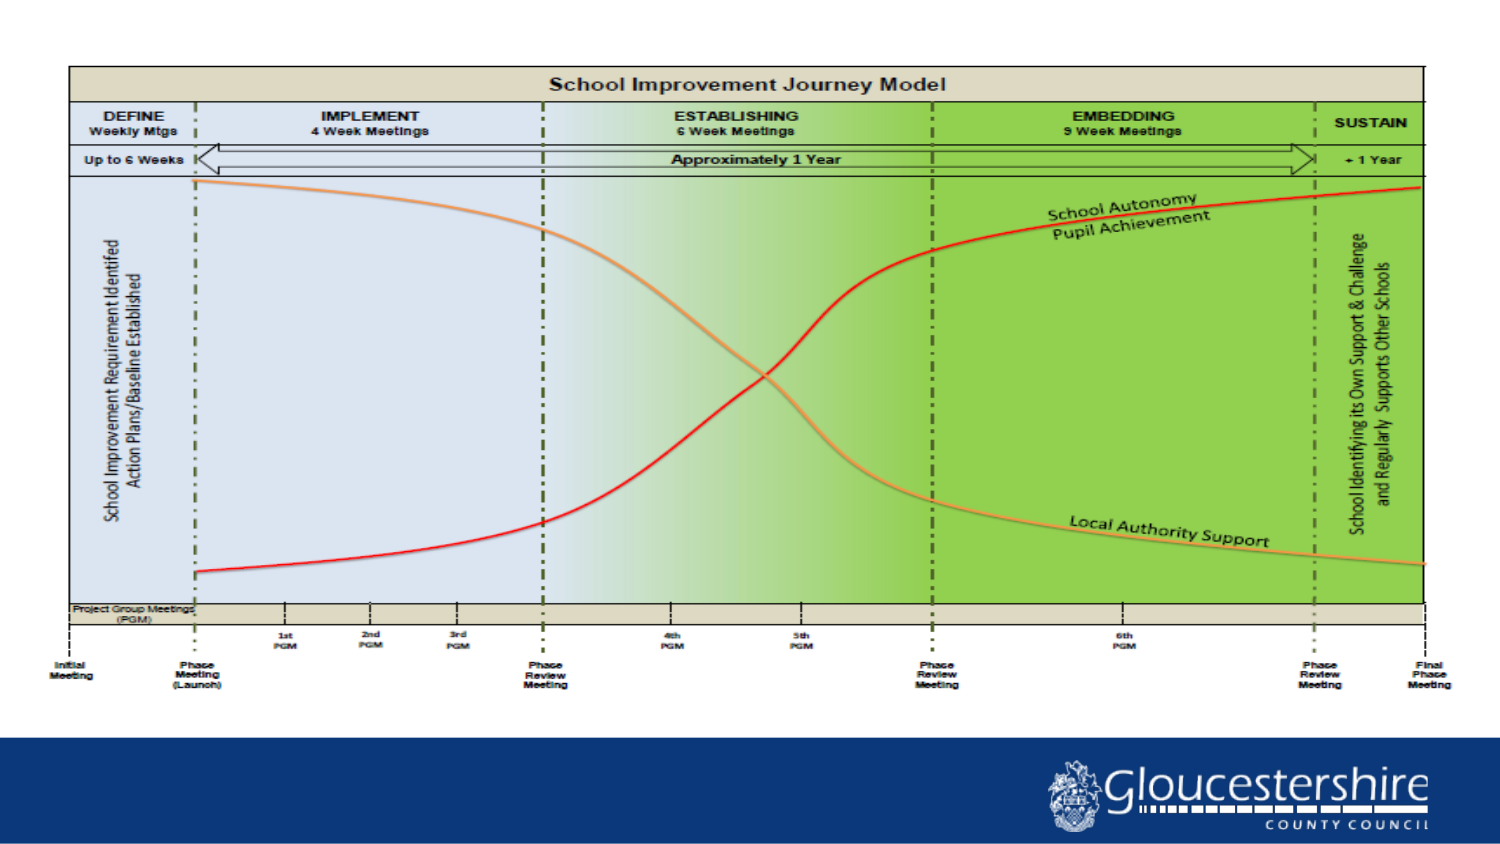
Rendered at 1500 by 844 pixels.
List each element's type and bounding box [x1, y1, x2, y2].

picture [40, 49, 1463, 700]
